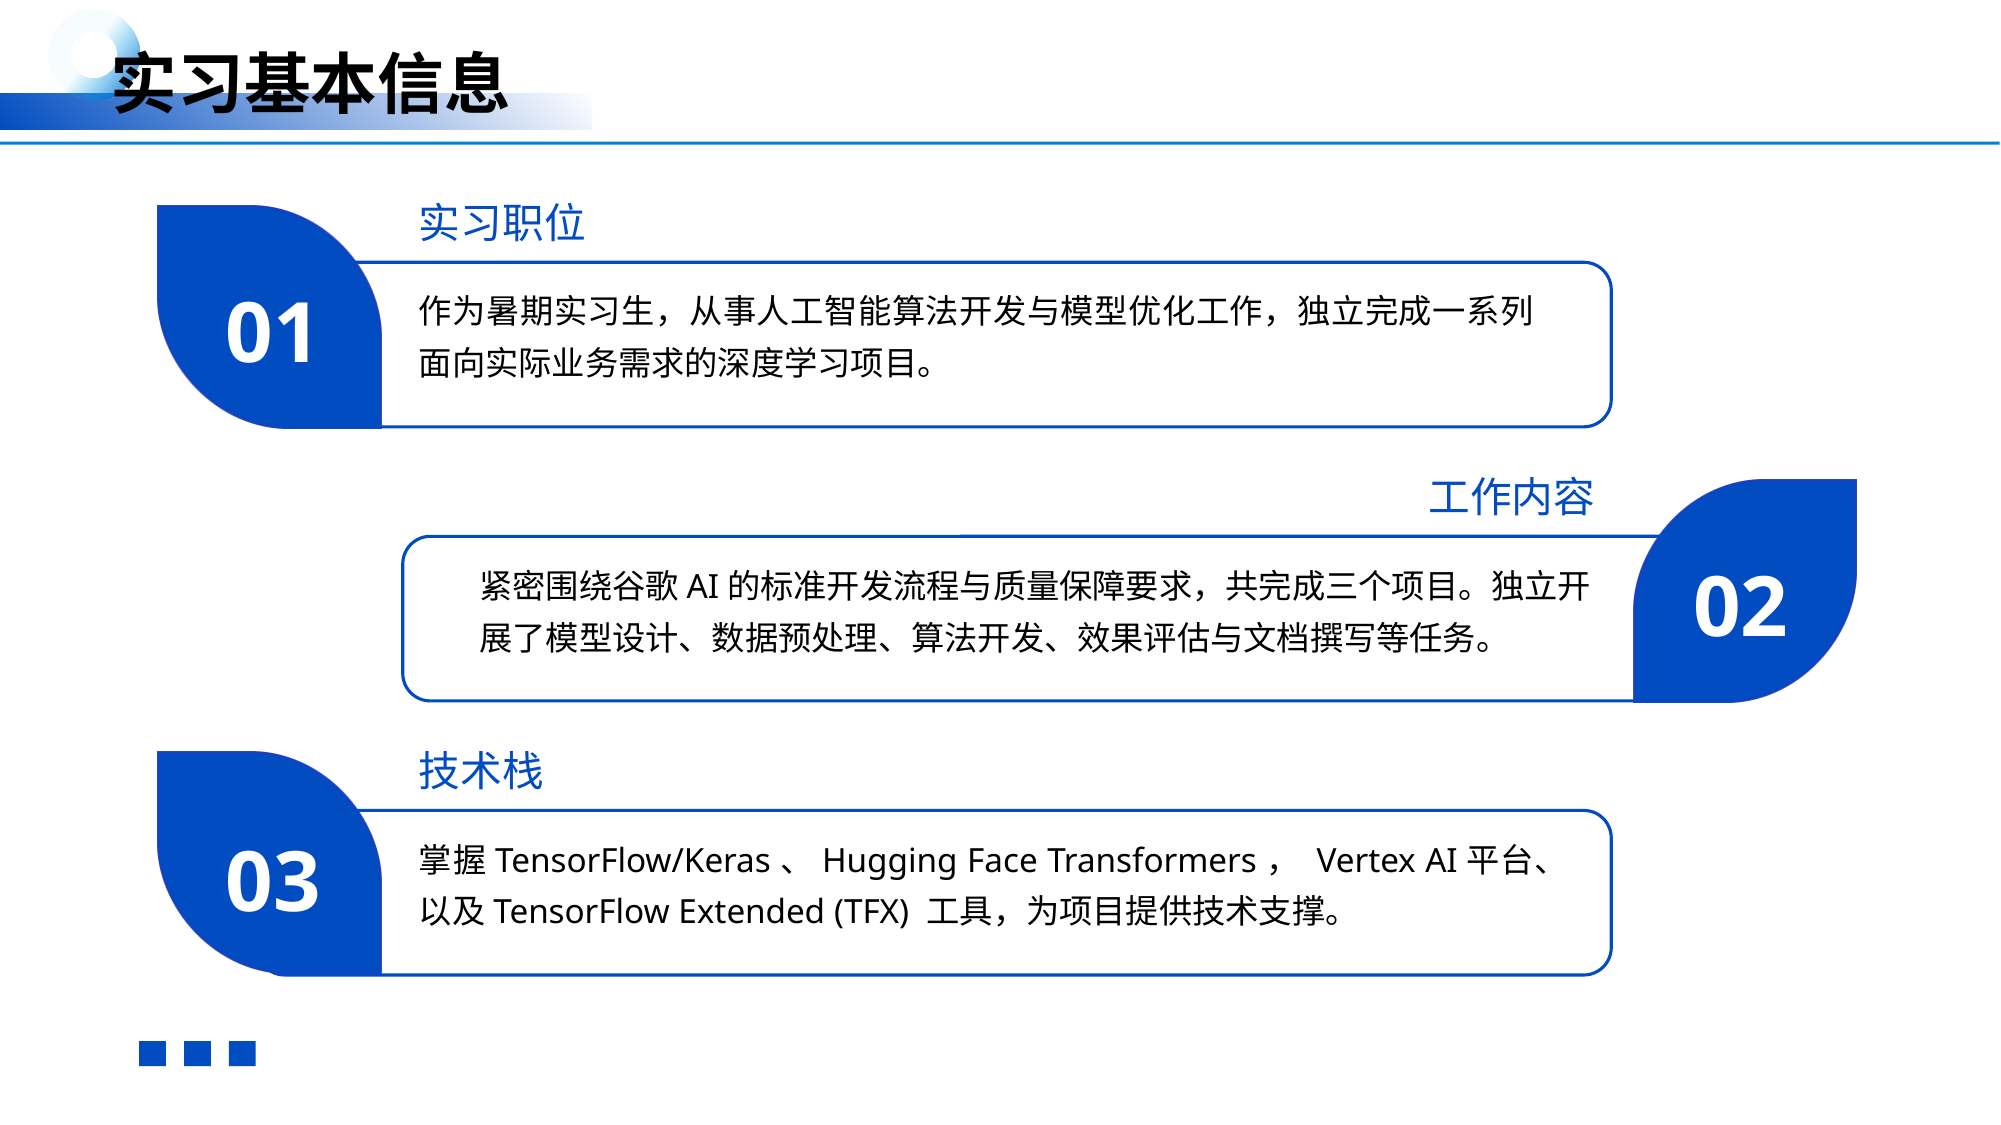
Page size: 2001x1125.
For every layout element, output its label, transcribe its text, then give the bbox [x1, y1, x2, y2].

text_box 实习职位 [403, 188, 1550, 254]
text_box 掌握TensorFlow/Keras、Hugging Face Transformers， Vertex AI平台、以及TensorFlow Extended (TFX) 工具，为项目提供技术支撑。 [403, 819, 1550, 990]
text_box [402, 536, 1631, 701]
text_box [184, 1041, 211, 1067]
text_box 作为暑期实习生，从事人工智能算法开发与模型优化工作，独立完成一系列面向实际业务需求的深度学习项目。 [403, 271, 1550, 390]
text_box 实习基本信息 [95, 34, 1761, 130]
text_box [41, 1, 147, 101]
picture [156, 205, 383, 430]
text_box [383, 262, 1612, 427]
text_box 工作内容 [464, 462, 1611, 528]
text_box [383, 810, 1612, 975]
text_box 紧密围绕谷歌AI的标准开发流程与质量保障要求，共完成三个项目。独立开展了模型设计、数据预处理、算法开发、效果评估与文档撰写等任务。 [464, 545, 1611, 665]
text_box 技术栈 [403, 737, 1550, 803]
picture [156, 750, 383, 975]
text_box [228, 1041, 256, 1067]
text_box [0, 93, 95, 130]
text_box [139, 1041, 166, 1067]
picture [1631, 479, 1857, 704]
